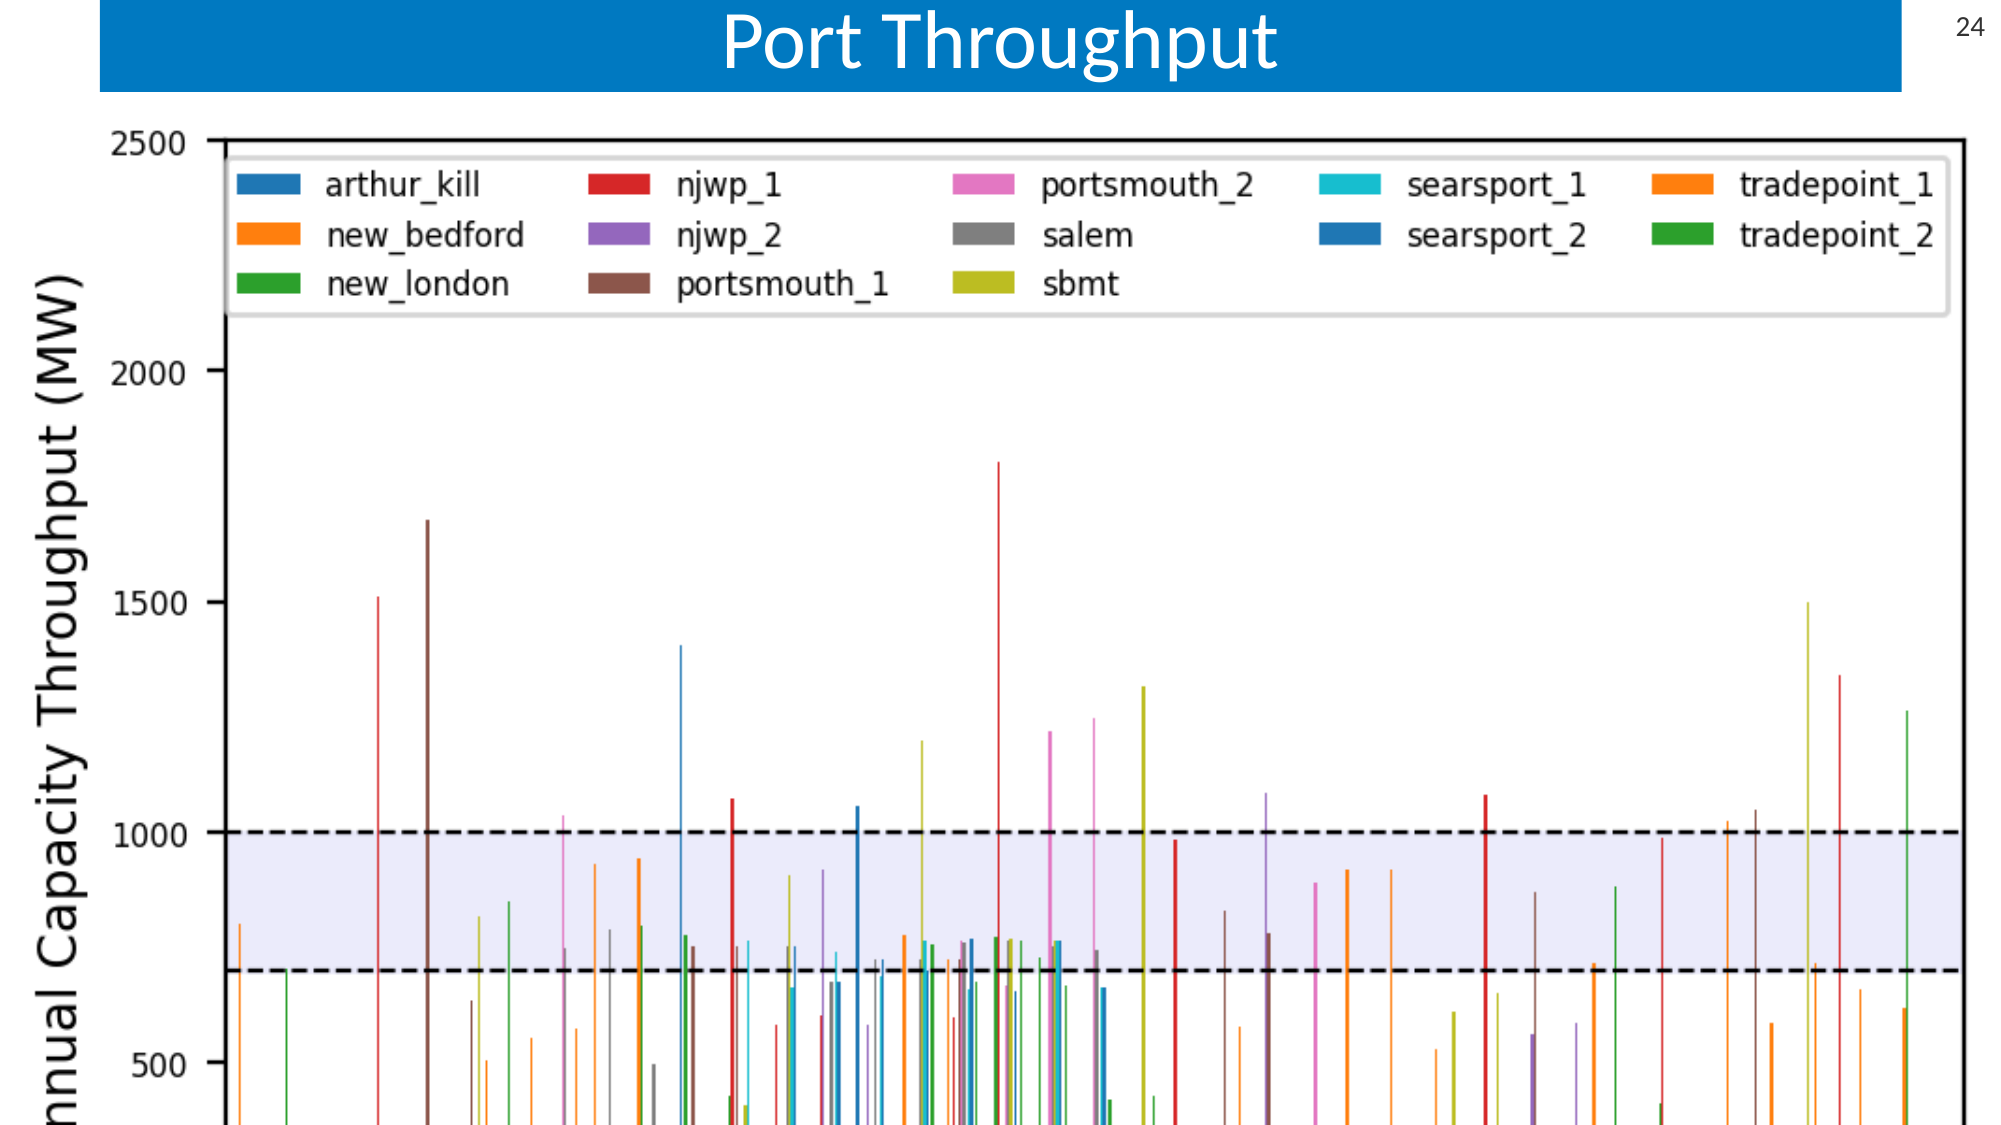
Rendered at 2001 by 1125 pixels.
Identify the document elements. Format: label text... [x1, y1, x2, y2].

picture [0, 92, 2000, 1125]
title Port Throughput [99, 0, 1902, 91]
